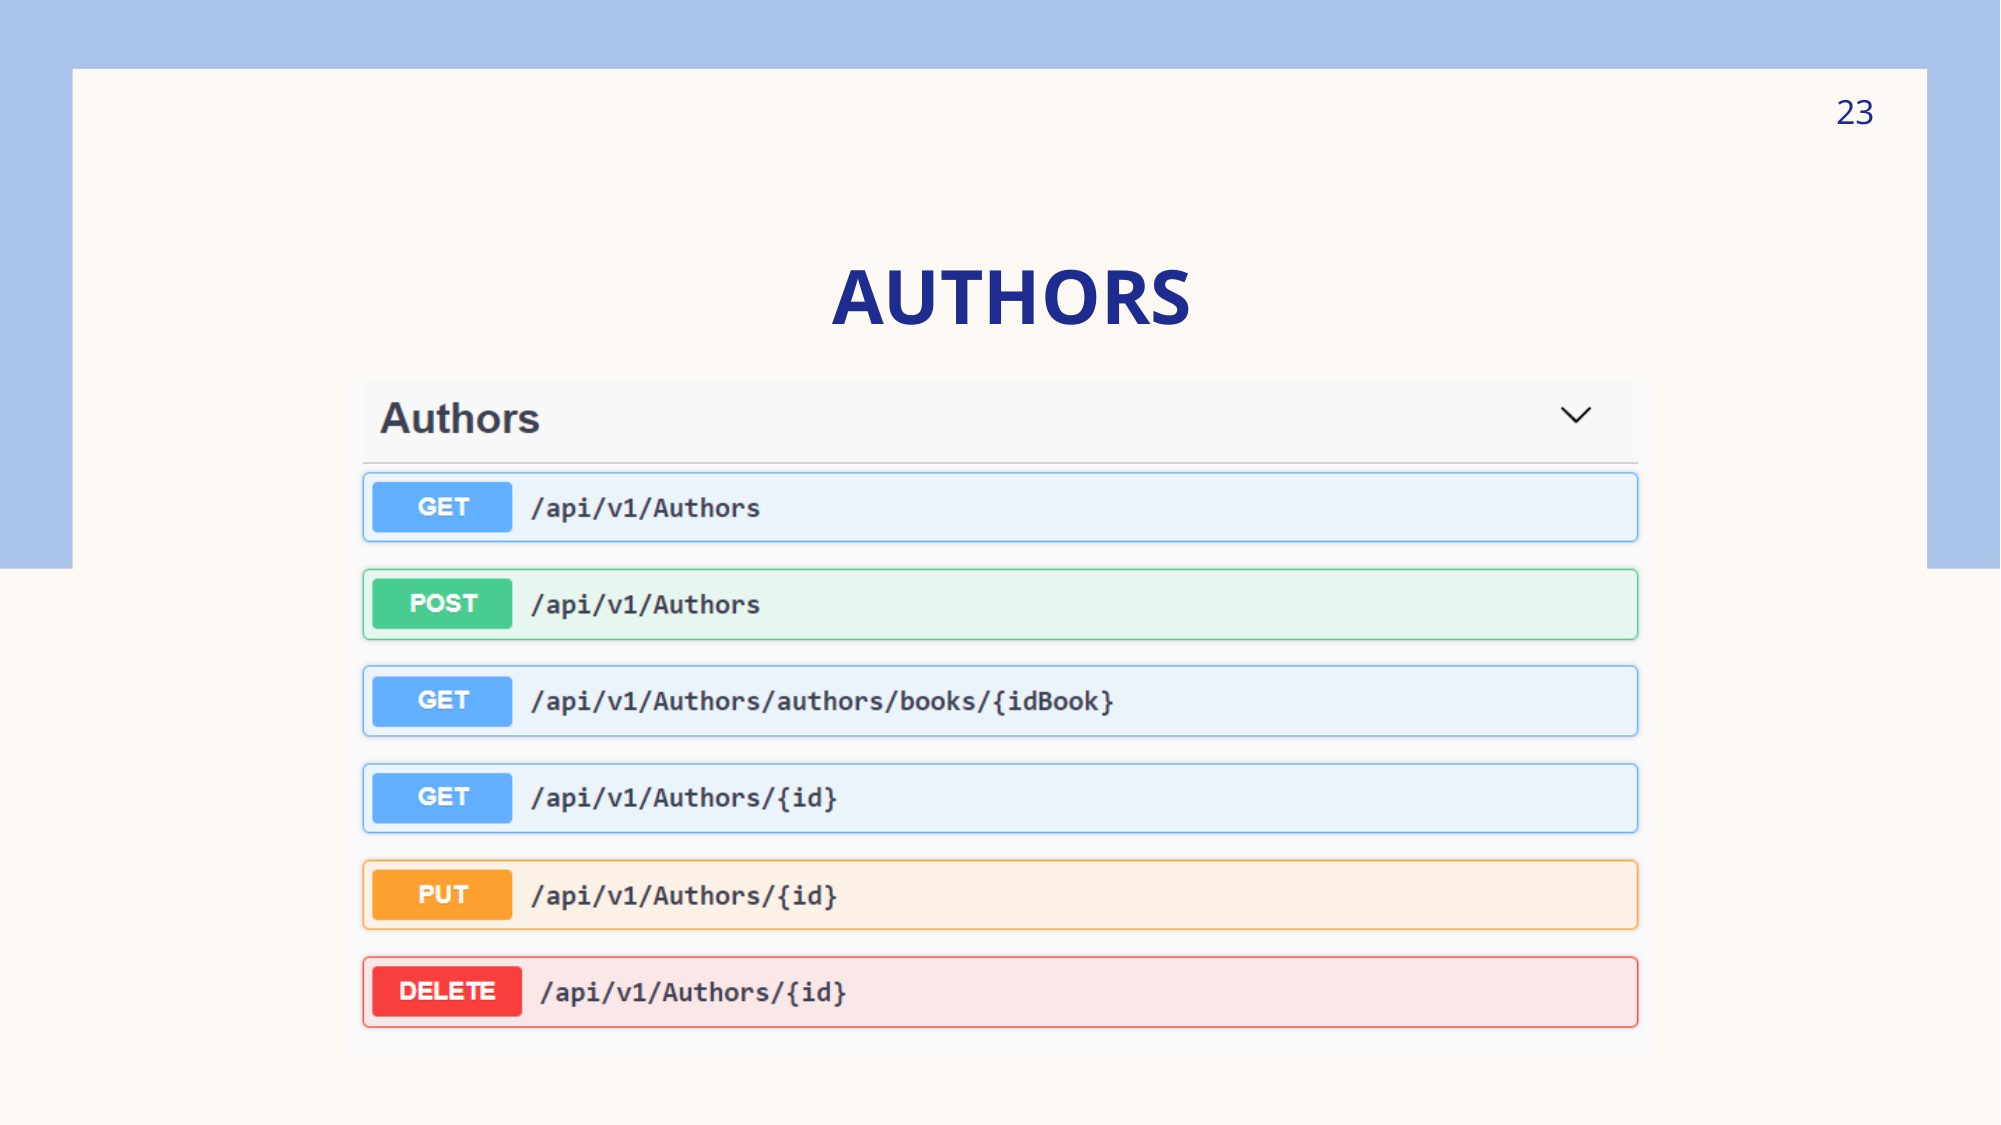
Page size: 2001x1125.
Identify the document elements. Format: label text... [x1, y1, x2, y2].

slide_number 23 [1699, 75, 1875, 153]
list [345, 379, 1654, 1056]
title Authors [150, 173, 1875, 340]
